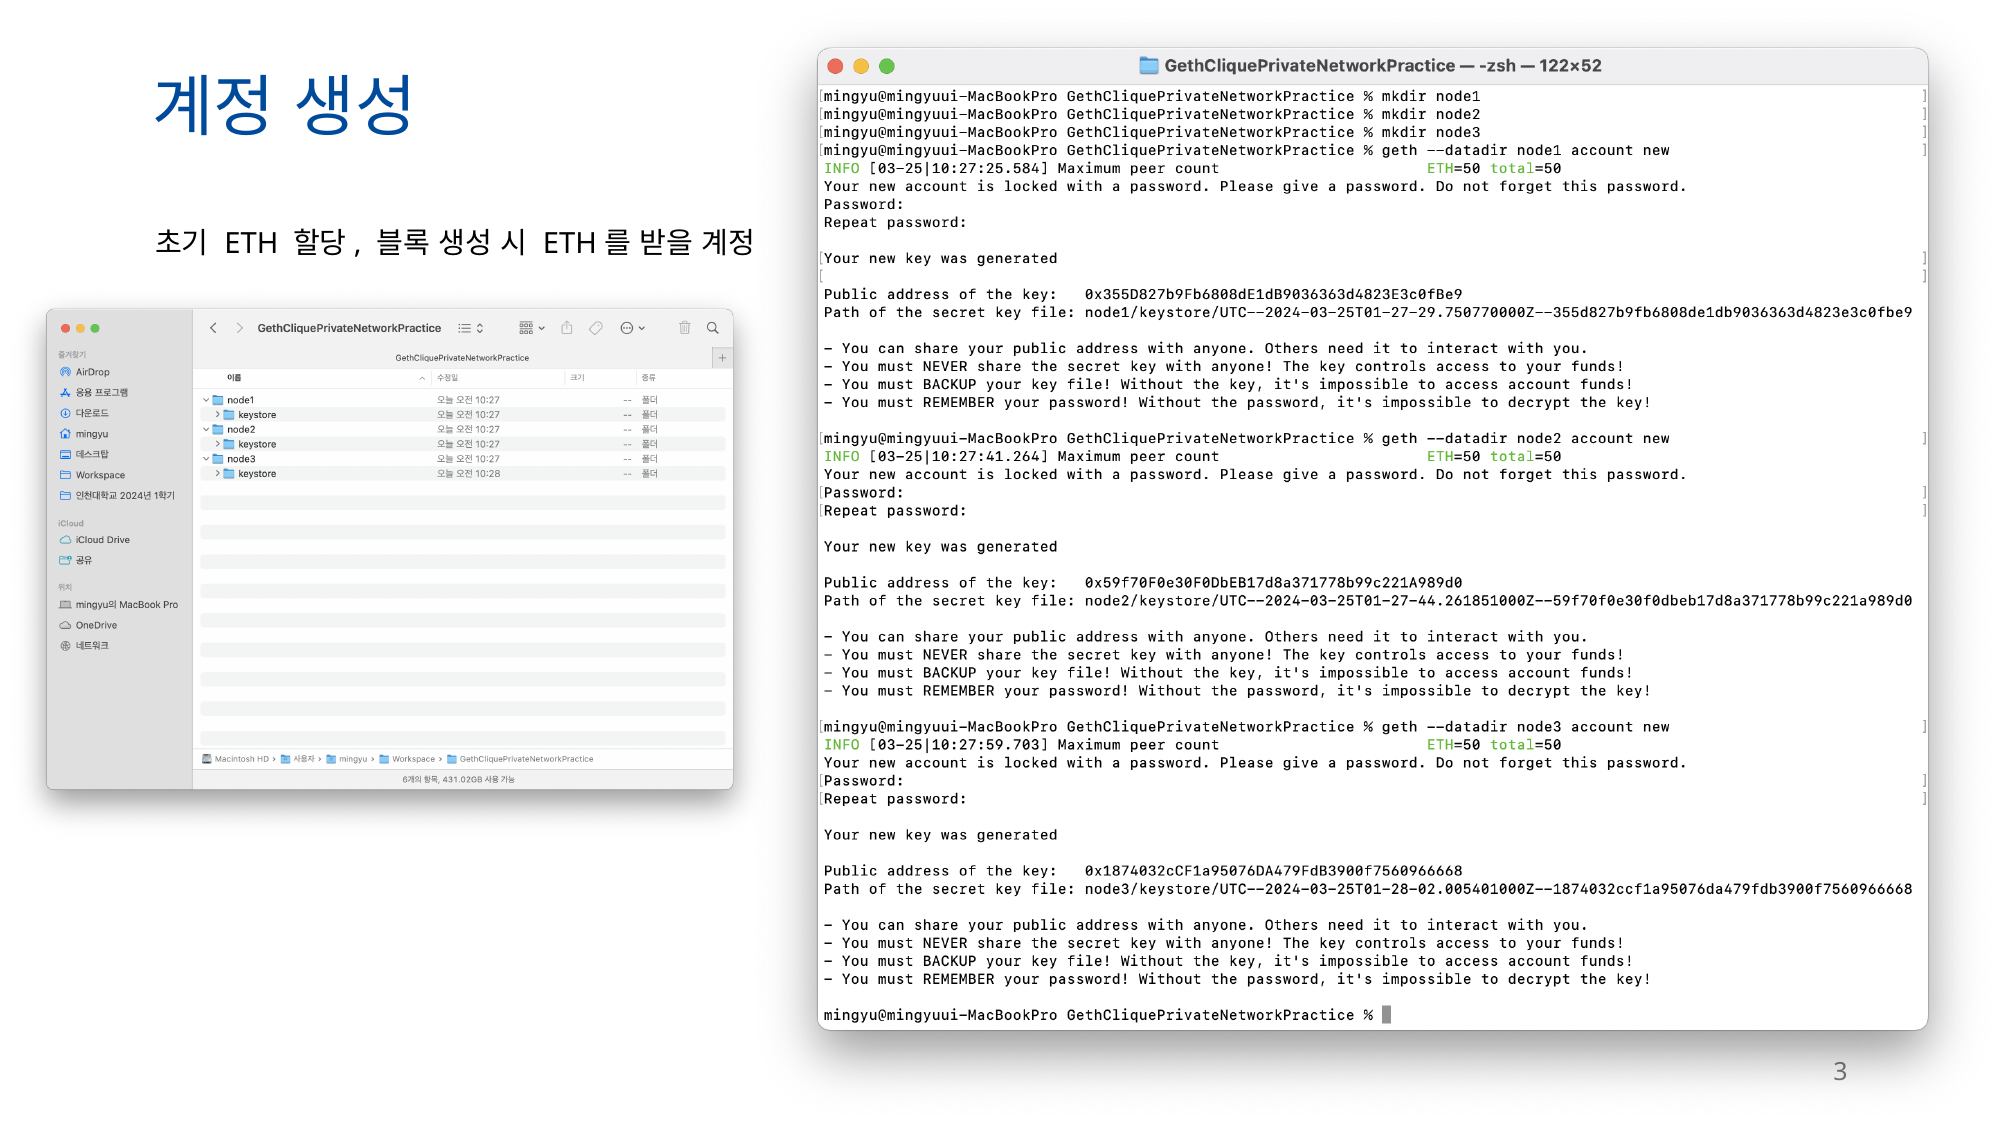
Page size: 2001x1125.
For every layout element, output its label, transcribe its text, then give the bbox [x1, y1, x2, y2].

text_box 초기 ETH 할당, 블록 생성 시 ETH를 받을 계정 [140, 217, 744, 268]
picture [4, 0, 2000, 1125]
title 계정 생성 [137, 0, 744, 218]
